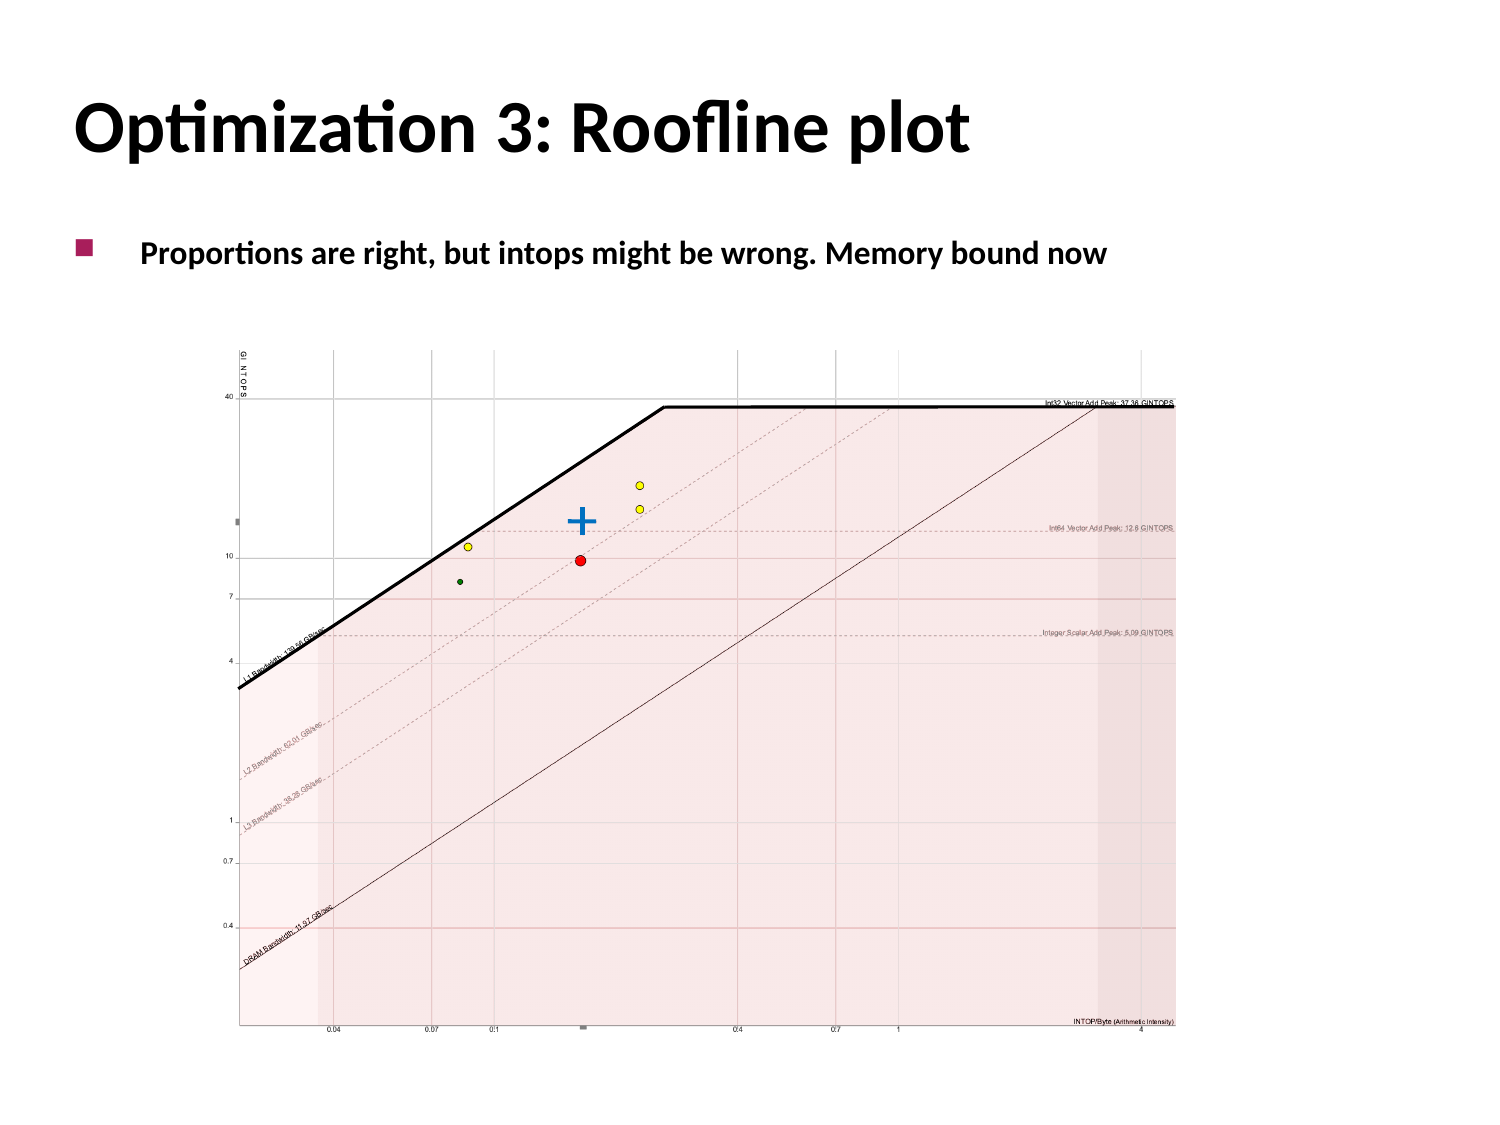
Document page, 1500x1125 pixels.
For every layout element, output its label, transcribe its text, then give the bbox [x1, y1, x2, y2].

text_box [237, 406, 665, 689]
picture [199, 349, 1176, 1041]
title Optimization 3: Roofline plot [59, 62, 1439, 188]
list Proportions are right, but intops might be wrong. Memory bound now [61, 223, 1358, 401]
